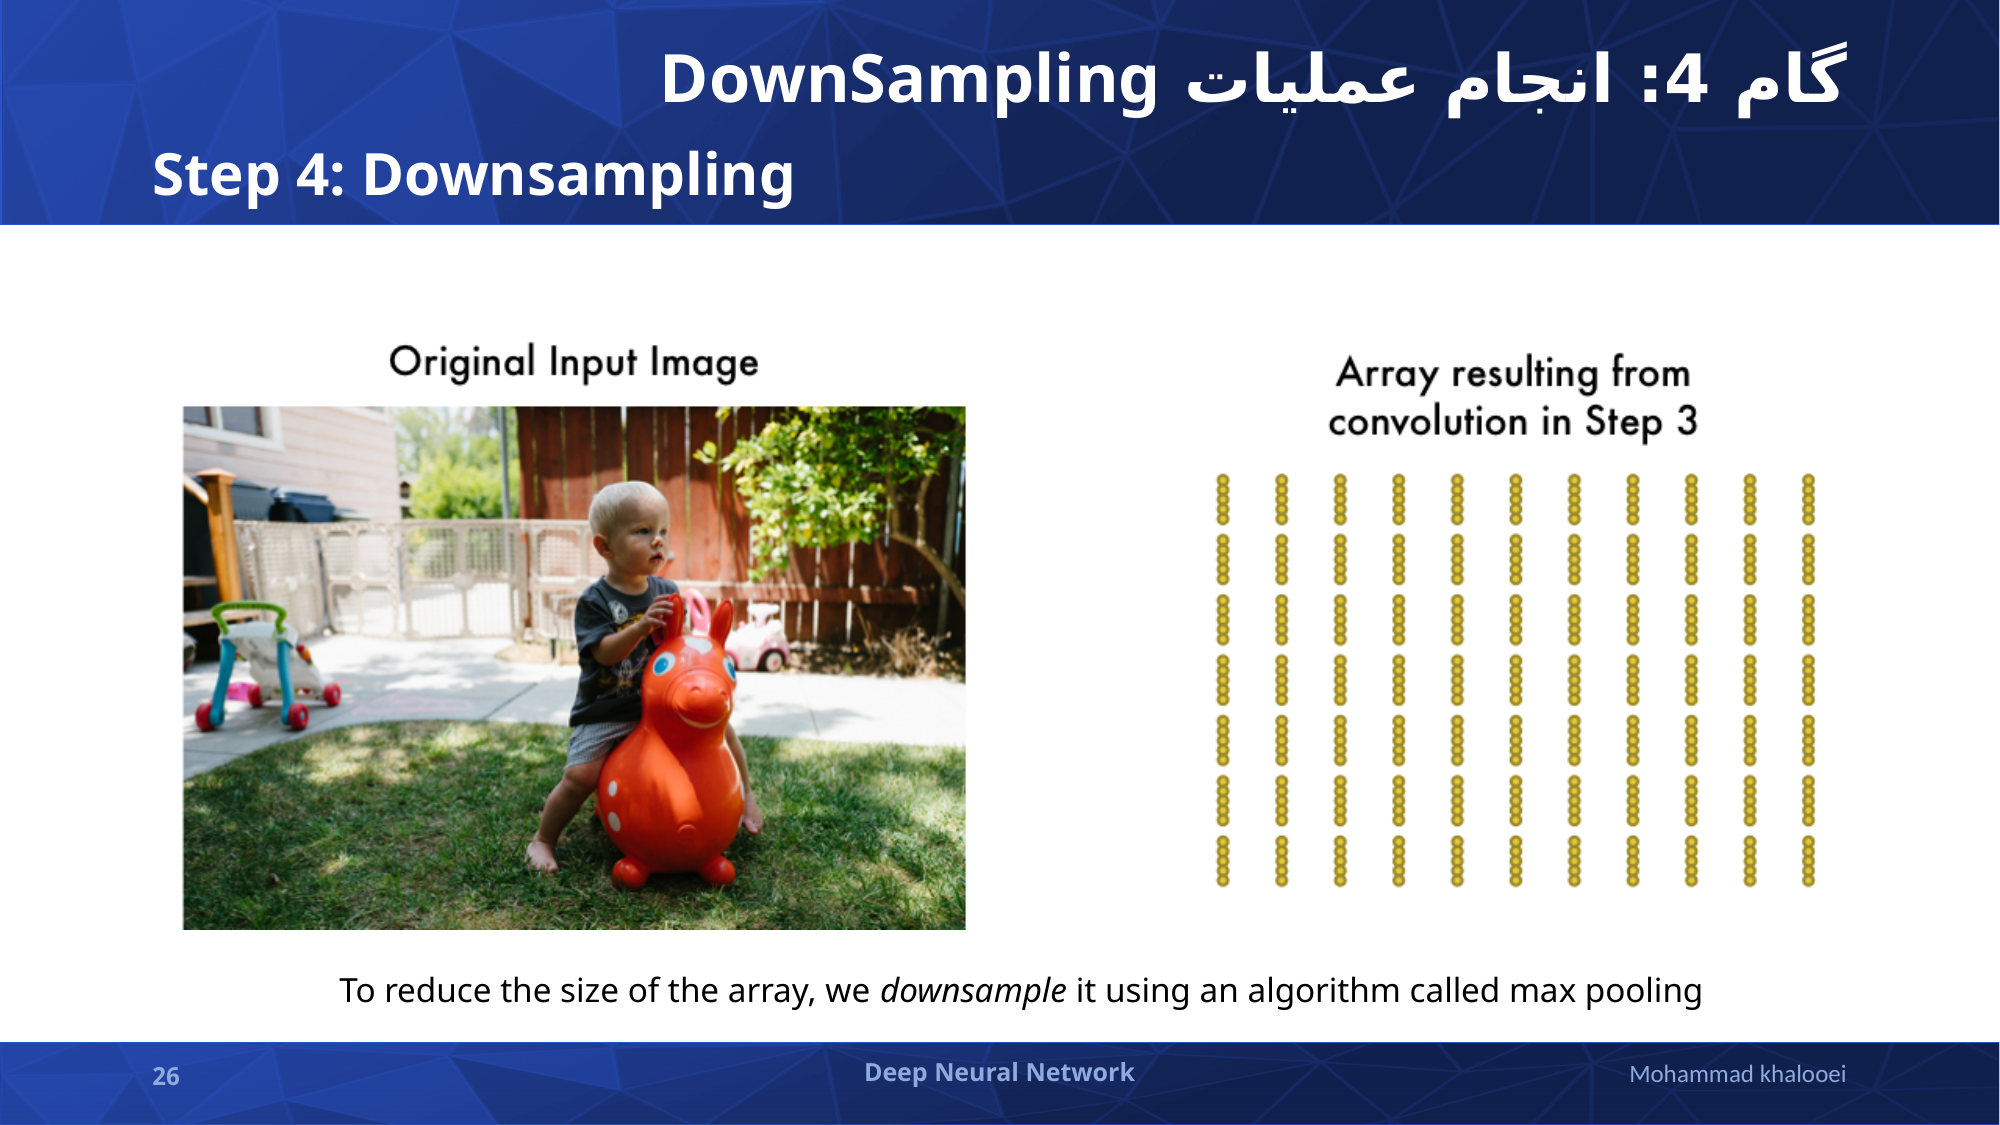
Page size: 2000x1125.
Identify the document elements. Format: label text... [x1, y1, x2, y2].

picture [0, 1042, 2000, 1125]
title گام 4: انجام عملیات DownSampling [137, 37, 1862, 125]
list Step 4: Downsampling [137, 137, 1862, 200]
slide_number 26 [137, 1046, 588, 1107]
footer Deep Neural Network [662, 1042, 1338, 1103]
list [181, 333, 1818, 930]
text_box To reduce the size of the array, we downsample it using an algorithm called max pooling [324, 961, 1750, 1017]
slide_number Mohammad khalooei [1412, 1042, 1862, 1103]
picture [0, 0, 2000, 225]
